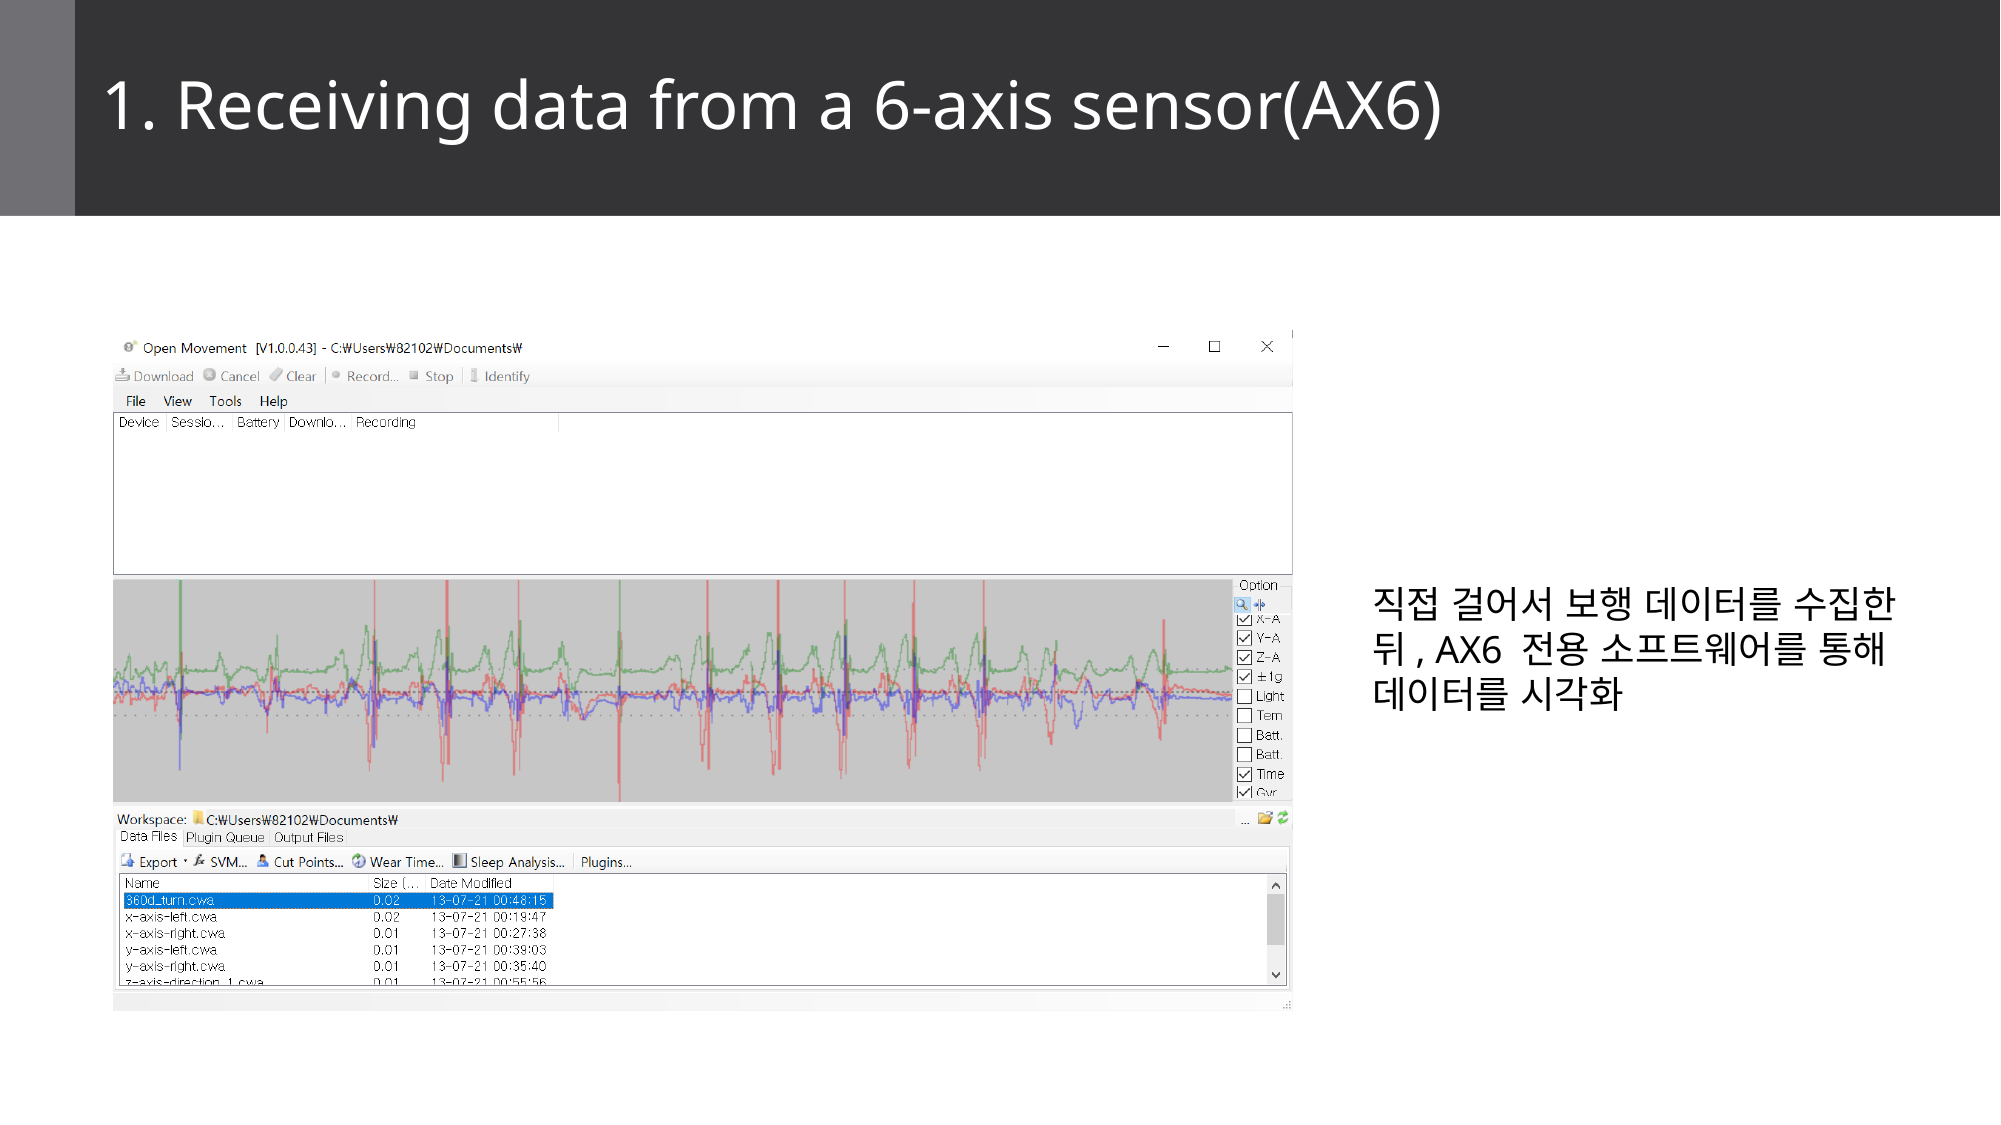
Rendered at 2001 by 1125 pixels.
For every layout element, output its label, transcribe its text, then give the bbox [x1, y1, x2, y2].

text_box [113, 330, 1293, 1011]
text_box 1. Receiving data from a 6-axis sensor(AX6) [87, 55, 1746, 150]
text_box [0, 215, 2000, 1125]
text_box 직접 걸어서 보행 데이터를 수집한 뒤, AX6 전용 소프트웨어를 통해 데이터를 시각화 [1357, 573, 1935, 724]
